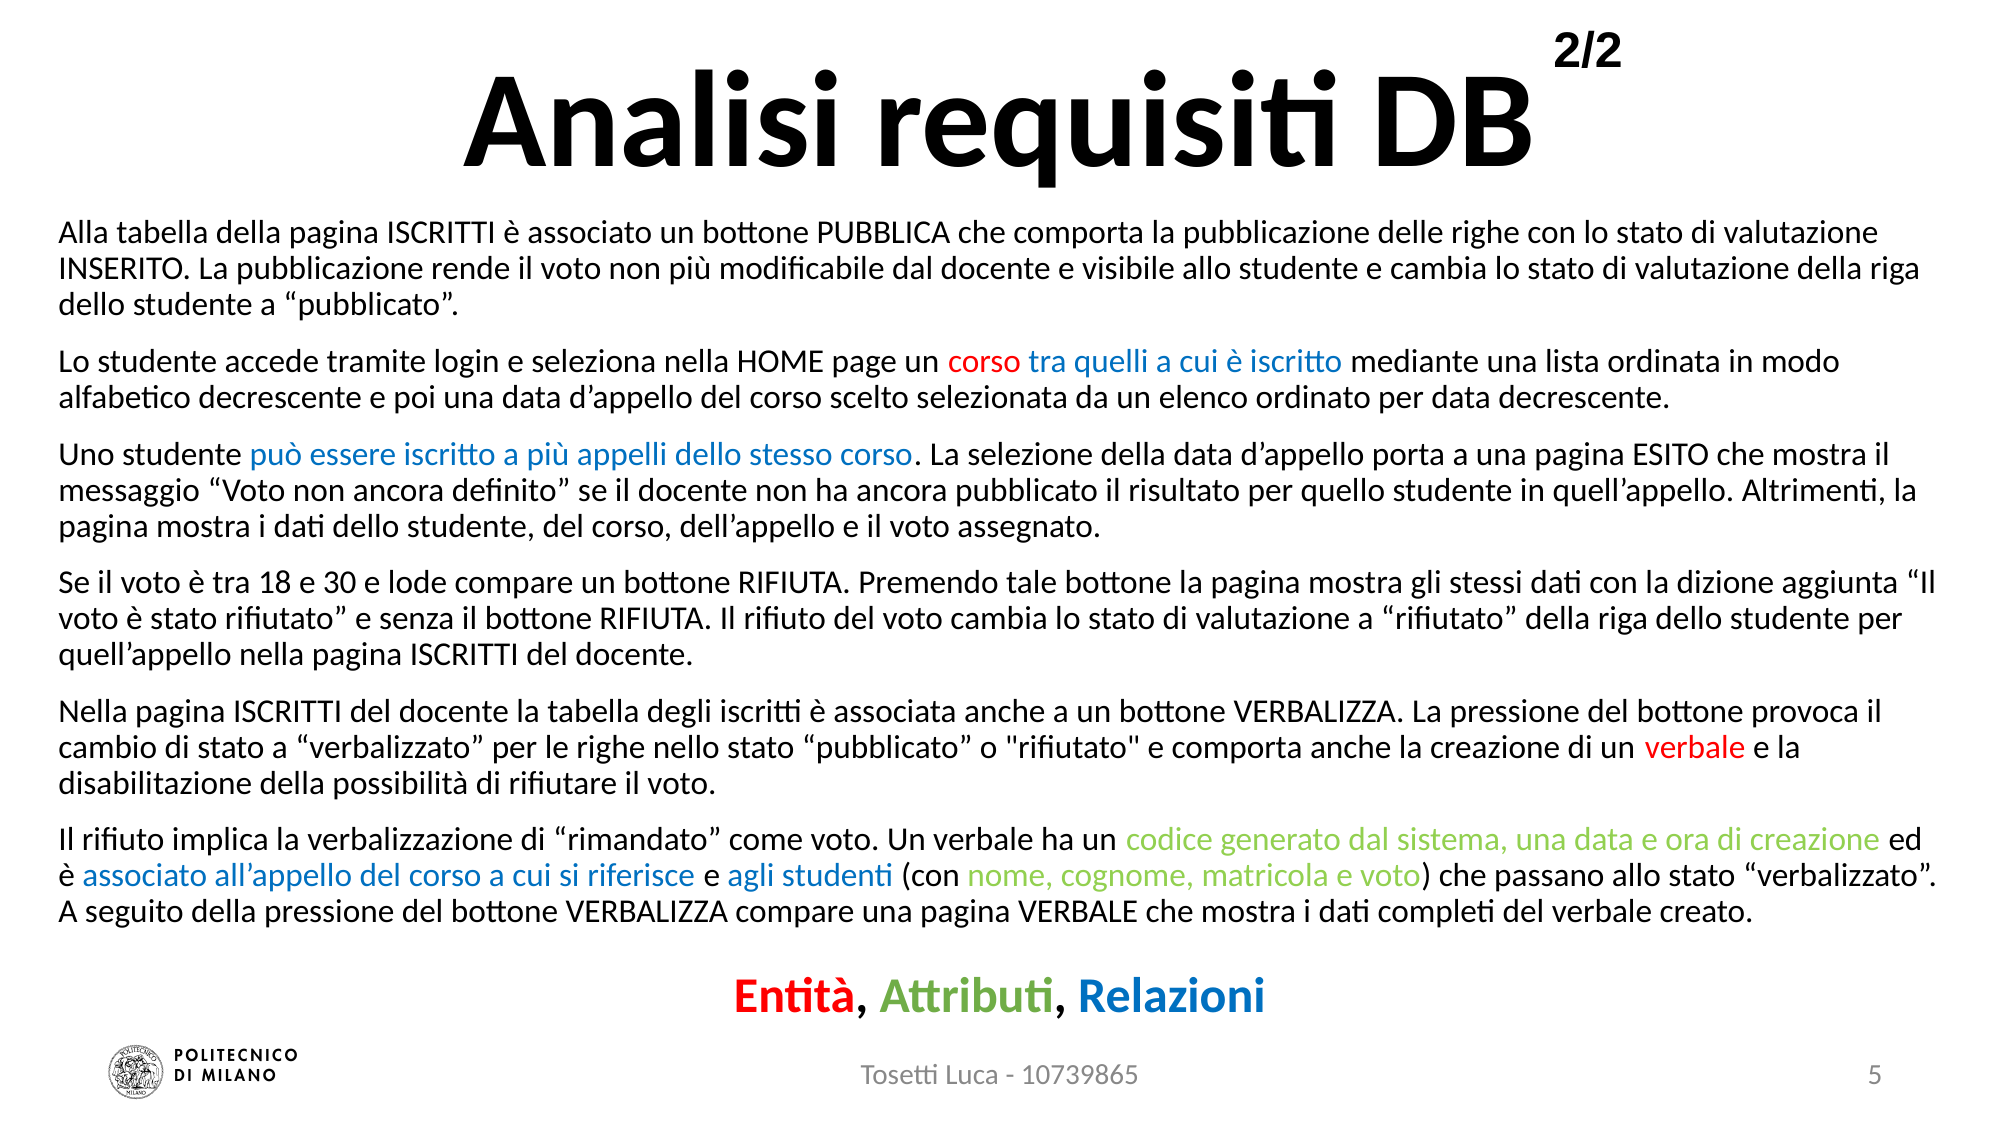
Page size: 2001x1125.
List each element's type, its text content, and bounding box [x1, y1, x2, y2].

text_box Entità, Attributi, Relazioni [137, 951, 1863, 1030]
footer Tosetti Luca - 10739865 [683, 1042, 1317, 1103]
slide_number 5 [1433, 1042, 1900, 1103]
text_box 2/2 [1538, 10, 1656, 85]
picture [99, 1042, 306, 1103]
text_box Alla tabella della pagina ISCRITTI è associato un bottone PUBBLICA che comporta la pubblicazione delle righe con lo stato di valutazione INSERITO. La pubblicazione rende il voto non più modificabile dal docente e visibile allo studente e cambia lo stato di valutazione della riga dello studente a “pubblicato”. Lo studente accede tramite login e seleziona nella HOME page un corso tra quelli a cui è iscritto mediante una lista ordinata in modo alfabetico decrescente e poi una data d’appello del corso scelto selezionata da un elenco ordinato per data decrescente. Uno studente può essere iscritto a più appelli dello stesso corso. La selezione della data d’appello porta a una pagina ESITO che mostra il messaggio “Voto non ancora definito” se il docente non ha ancora pubblicato il risultato per quello studente in quell’appello. Altrimenti, la pagina mostra i dati dello studente, del corso, dell’appello e il voto assegnato. Se il voto è tra 18 e 30 e lode compare un bottone RIFIUTA. Premendo tale bottone la pagina mostra gli stessi dati con la dizione aggiunta “Il voto è stato rifiutato” e senza il bottone RIFIUTA. Il rifiuto del voto cambia lo stato di valutazione a “rifiutato” della riga dello studente per quell’appello nella pagina ISCRITTI del docente. Nella pagina ISCRITTI del docente la tabella degli iscritti è associata anche a un bottone VERBALIZZA. La pressione del bottone provoca il cambio di stato a “verbalizzato” per le righe nello stato “pubblicato” o "rifiutato" e comporta anche la creazione di un verbale e la disabilitazione della possibilità di rifiutare il voto. Il rifiuto implica la verbalizzazione di “rimandato” come voto. Un verbale ha un codice generato dal sistema, una data e ora di creazione ed è associato all’appello del corso a cui si riferisce e agli studenti (con nome, cognome, matricola e voto) che passano allo stato “verbalizzato”. A seguito della pressione del bottone VERBALIZZA compare una pagina VERBALE che mostra i dati completi del verbale creato. [43, 207, 1957, 983]
title Analisi requisiti DB [137, 3, 1863, 221]
